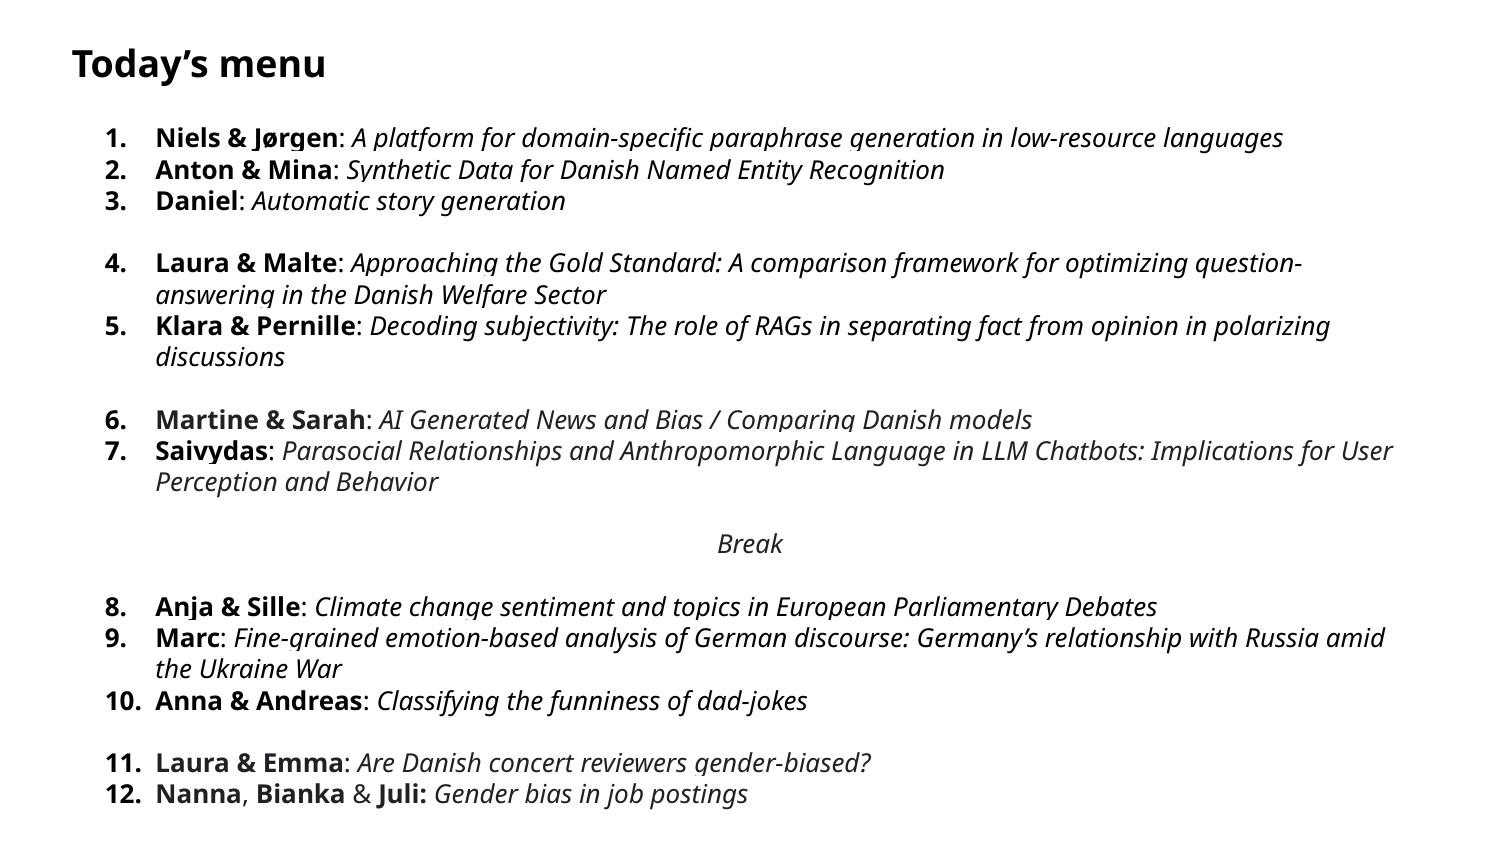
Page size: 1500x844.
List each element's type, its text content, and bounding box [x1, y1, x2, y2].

list Niels & Jørgen: A platform for domain-specific paraphrase generation in low-resource languages Anton & Mina: Synthetic Data for Danish Named Entity Recognition Daniel: Automatic story generation Laura & Malte: Approaching the Gold Standard: A comparison framework for optimizing question-answering in the Danish Welfare Sector Klara & Pernille: Decoding subjectivity: The role of RAGs in separating fact from opinion in polarizing discussions Martine & Sarah: AI Generated News and Bias / Comparing Danish models Saivydas: Parasocial Relationships and Anthropomorphic Language in LLM Chatbots: Implications for User Perception and Behavior Break Anja & Sille: Climate change sentiment and topics in European Parliamentary Debates Marc: Fine-grained emotion-based analysis of German discourse: Germany’s relationship with Russia amid the Ukraine War Anna & Andreas: Classifying the funniness of dad-jokes Laura & Emma: Are Danish concert reviewers gender-biased? Nanna, Bianka & Juli: Gender bias in job postings [69, 116, 1431, 816]
text_box Today’s menu [56, 21, 465, 101]
